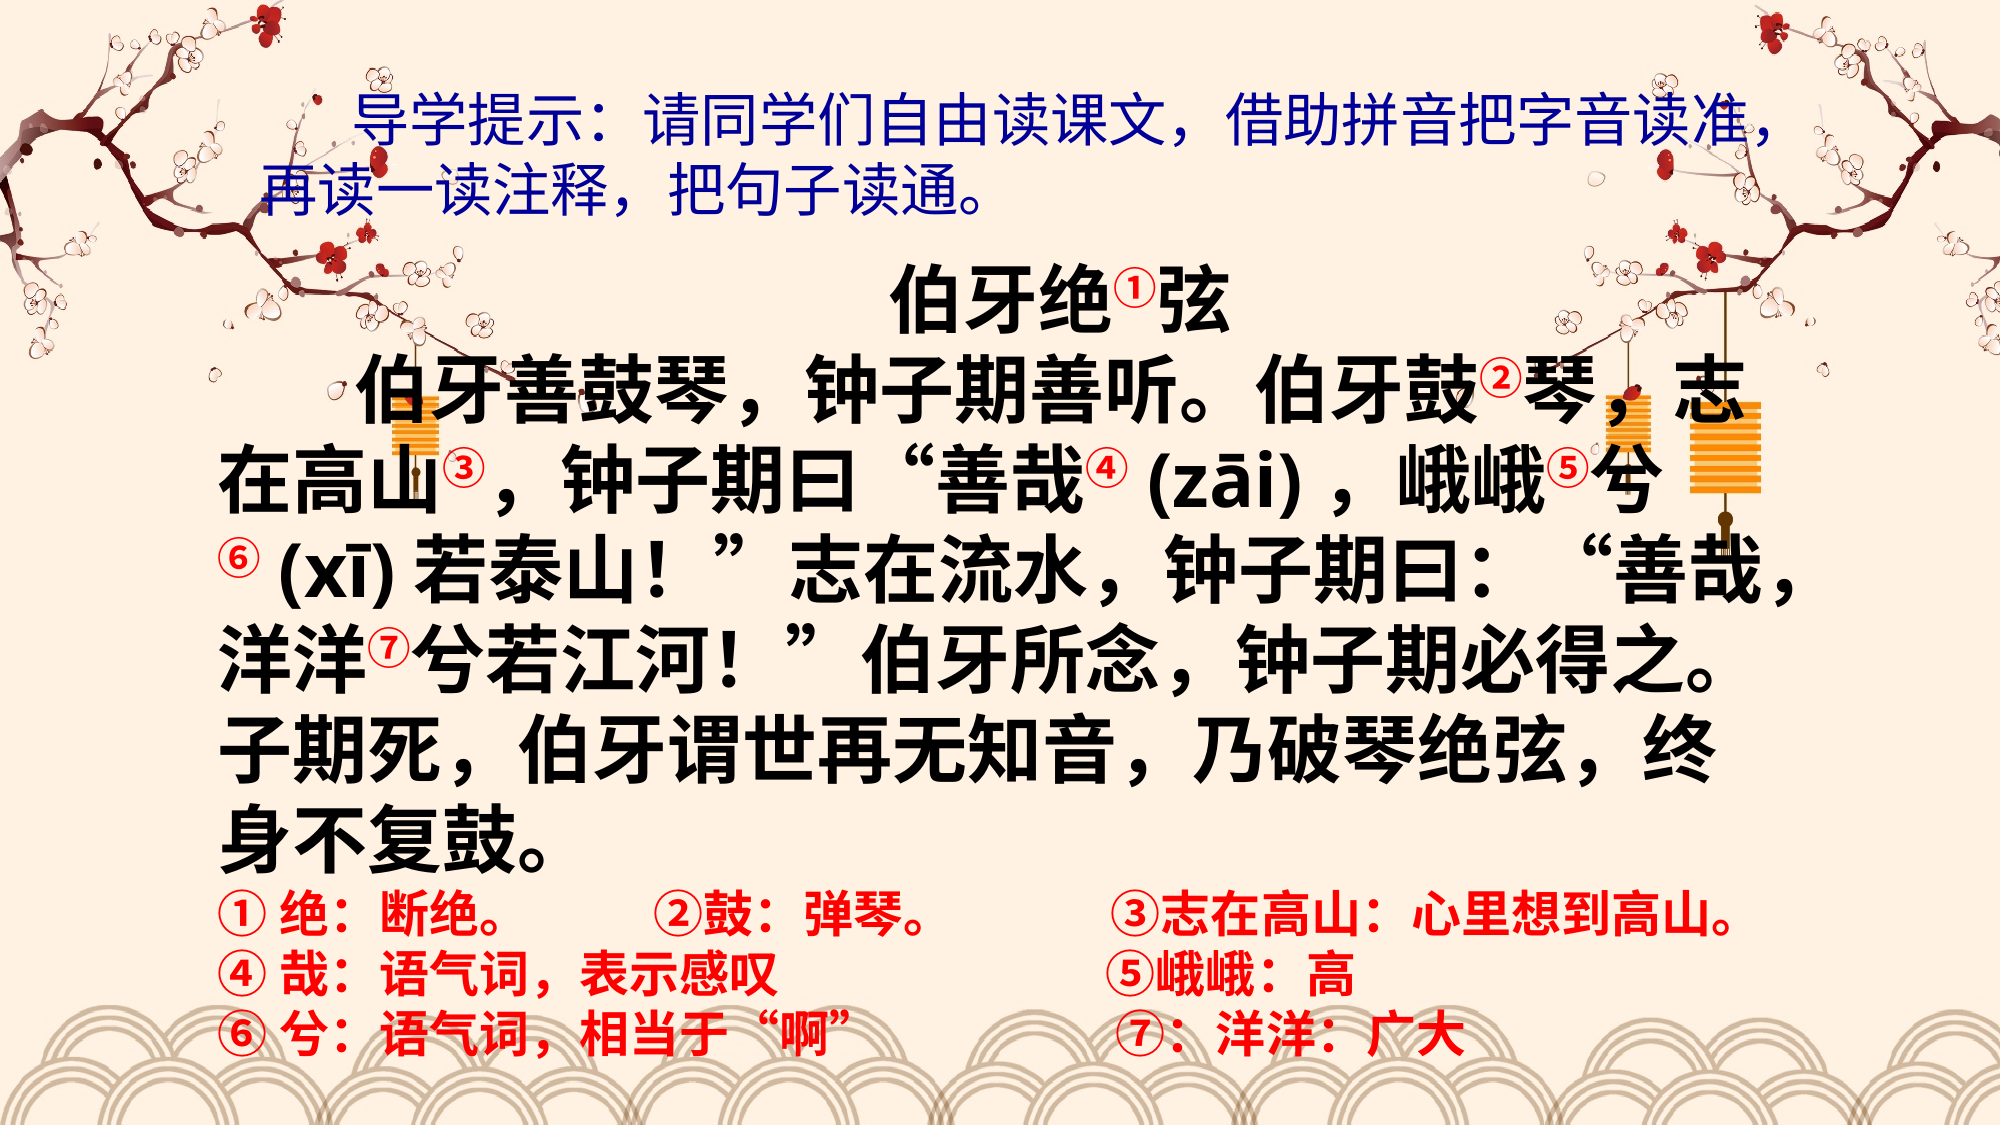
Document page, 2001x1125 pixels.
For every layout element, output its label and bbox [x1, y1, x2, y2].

list [0, 0, 2000, 1125]
